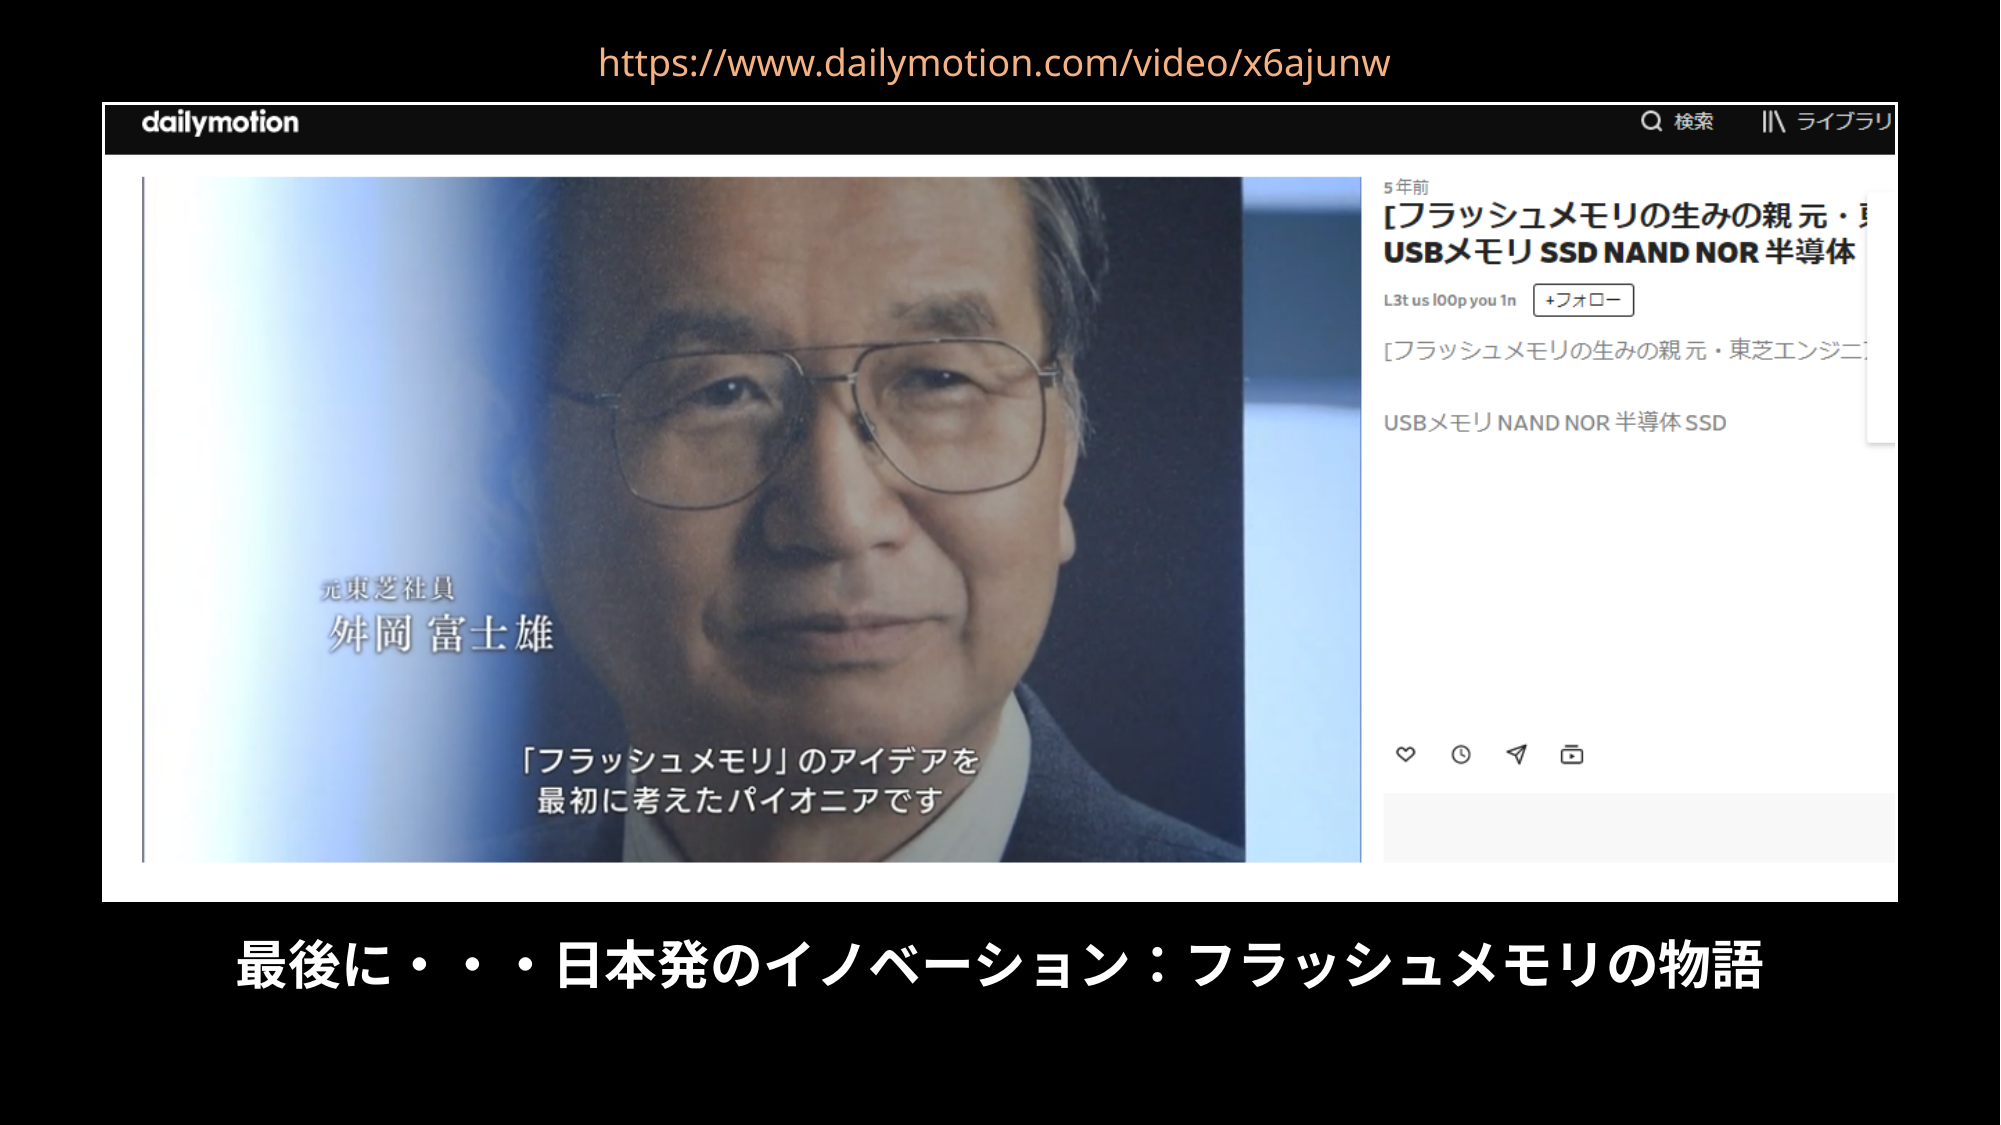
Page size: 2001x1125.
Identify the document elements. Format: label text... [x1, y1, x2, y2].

text_box 最後に・・・日本発のイノベーション：フラッシュメモリの物語 [105, 914, 1895, 1020]
picture [104, 104, 1895, 899]
text_box https://www.dailymotion.com/video/x6ajunw [494, 31, 1495, 92]
